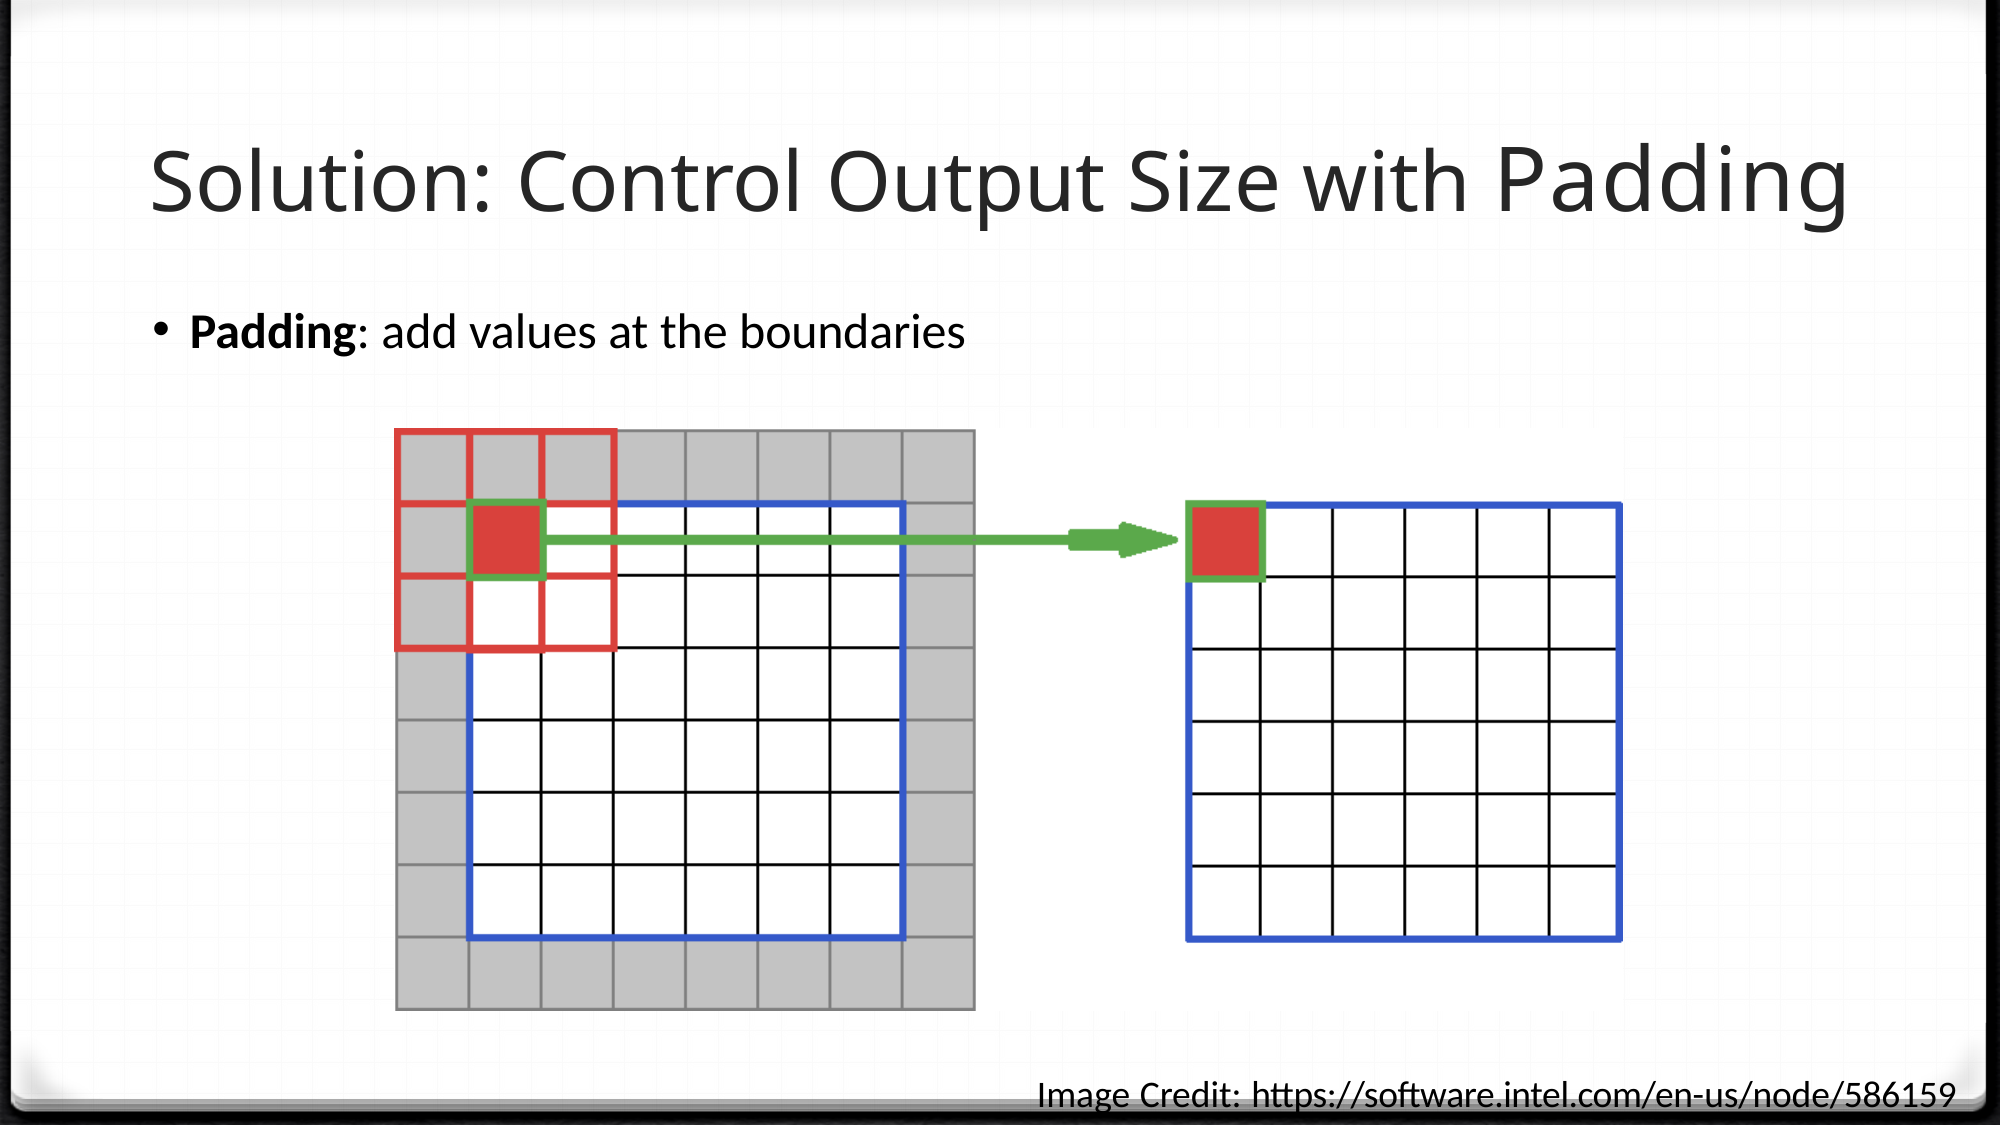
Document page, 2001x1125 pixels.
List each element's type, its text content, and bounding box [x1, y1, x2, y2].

title Solution: Control Output Size with Padding [120, 79, 1880, 270]
text_box Image Credit: https://software.intel.com/en-us/node/586159 [1034, 1070, 1974, 1116]
picture [0, 0, 2000, 1125]
text_box Padding: add values at the boundaries [150, 296, 970, 359]
